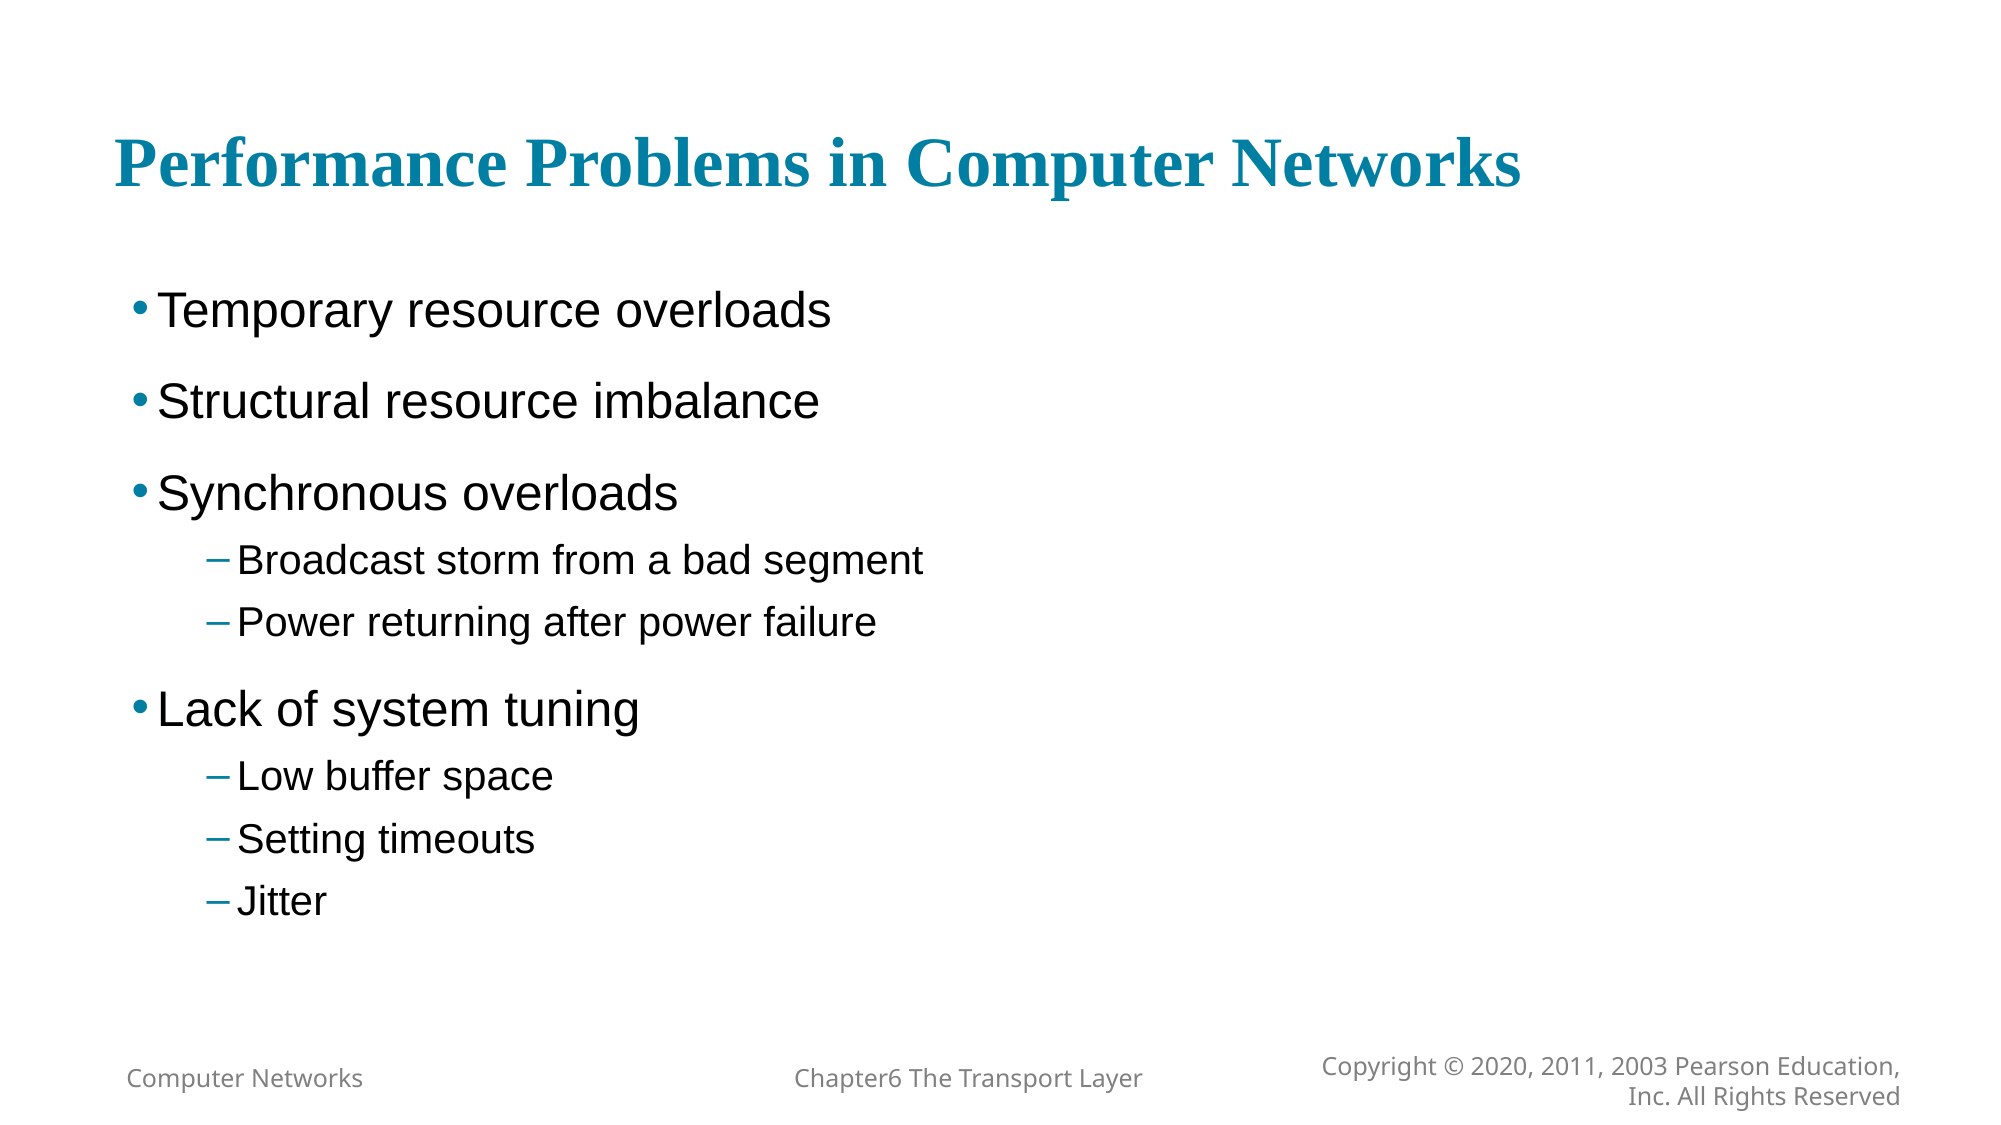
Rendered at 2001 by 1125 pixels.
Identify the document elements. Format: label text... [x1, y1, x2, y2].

title Performance Problems in Computer Networks [99, 35, 1900, 216]
list Temporary resource overloads Structural resource imbalance Synchronous overloads Broadcast storm from a bad segment Power returning after power failure Lack of system tuning Low buffer space Setting timeouts Jitter [99, 262, 1900, 1005]
